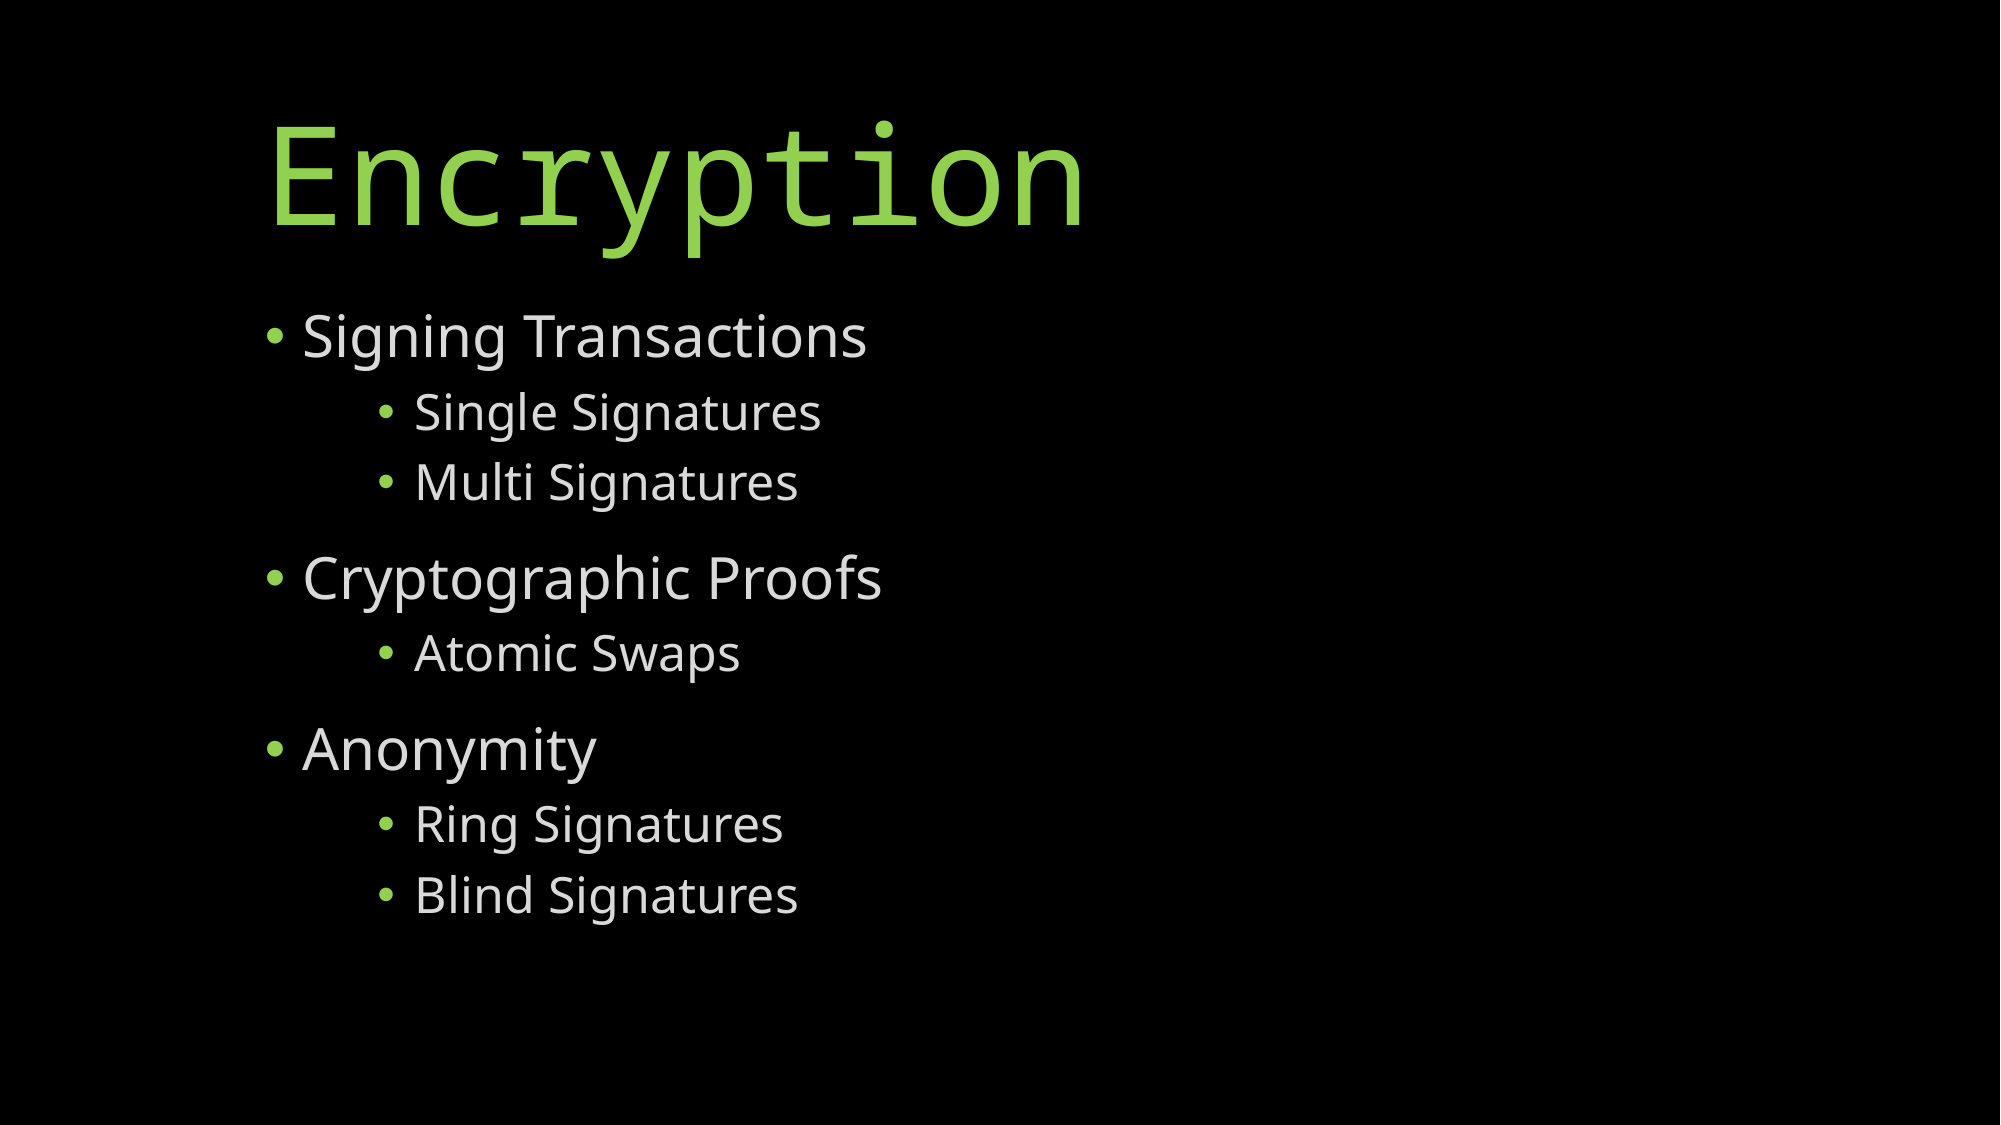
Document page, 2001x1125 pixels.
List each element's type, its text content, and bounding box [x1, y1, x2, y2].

title Encryption [249, 75, 1750, 263]
list Signing Transactions Single Signatures Multi Signatures Cryptographic Proofs Atomic Swaps Anonymity Ring Signatures Blind Signatures [249, 299, 1938, 1000]
